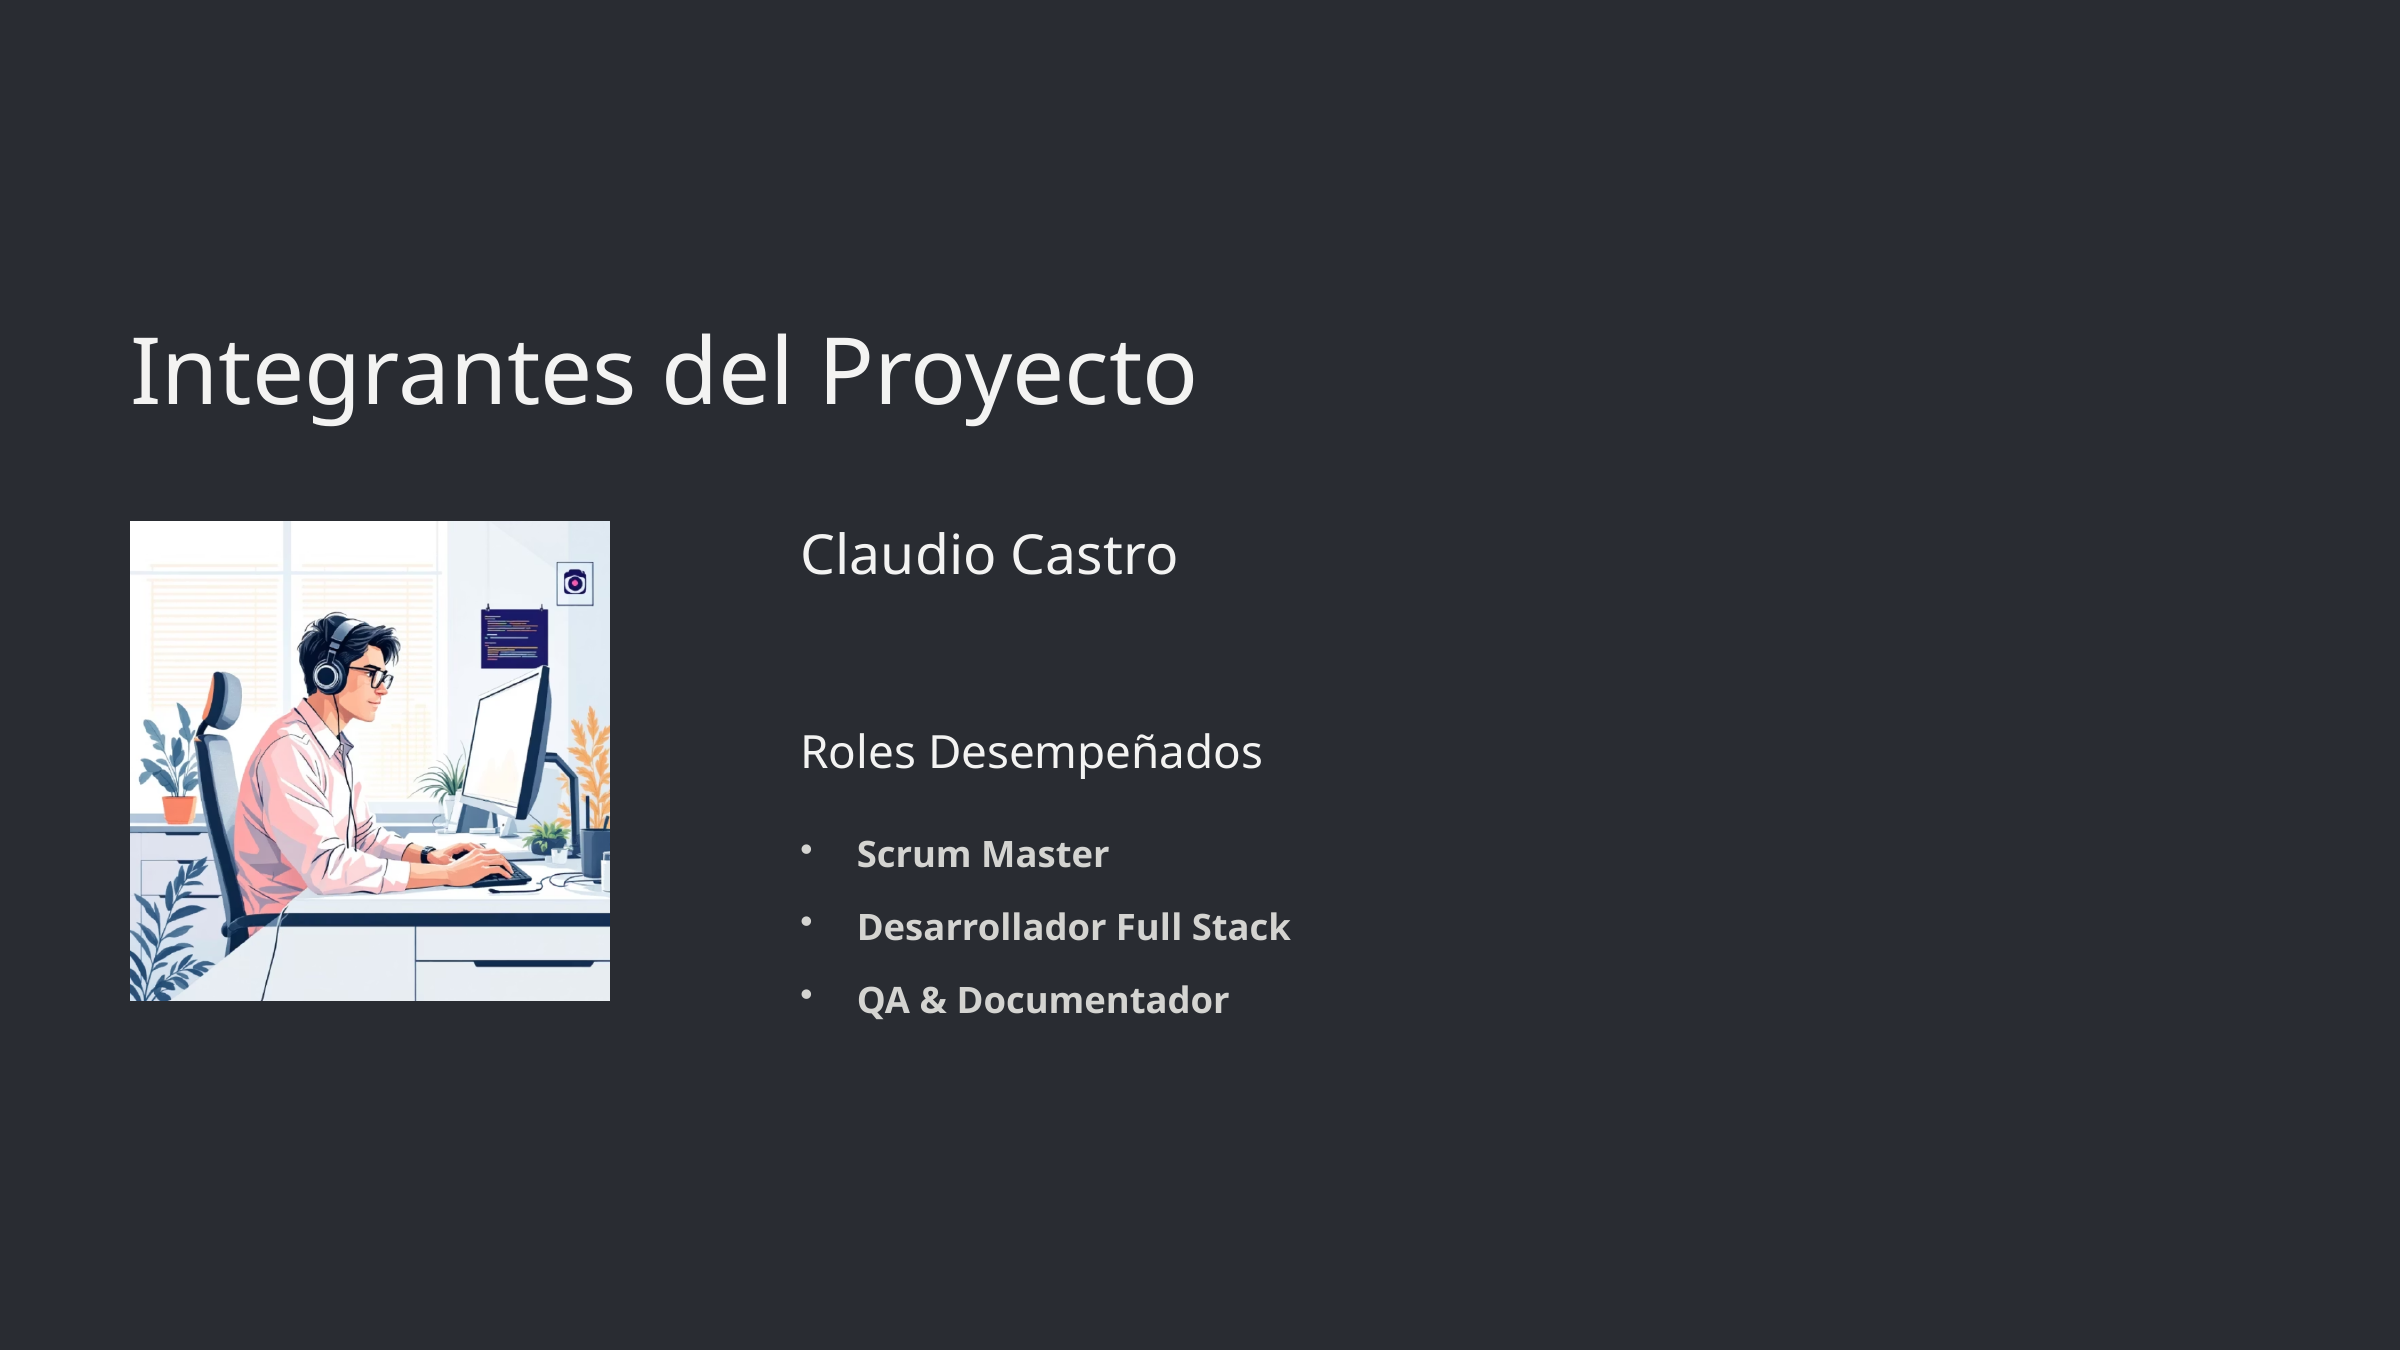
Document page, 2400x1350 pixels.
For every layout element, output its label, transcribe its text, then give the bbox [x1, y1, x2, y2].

text_box Desarrollador Full Stack [800, 888, 2271, 948]
text_box Integrantes del Proyecto [130, 307, 1183, 424]
text_box Claudio Castro [800, 516, 1359, 587]
text_box Scrum Master [800, 815, 2271, 876]
picture [130, 521, 610, 1001]
text_box QA & Documentador [800, 960, 2271, 1021]
text_box Roles Desempeñados [800, 720, 1266, 779]
